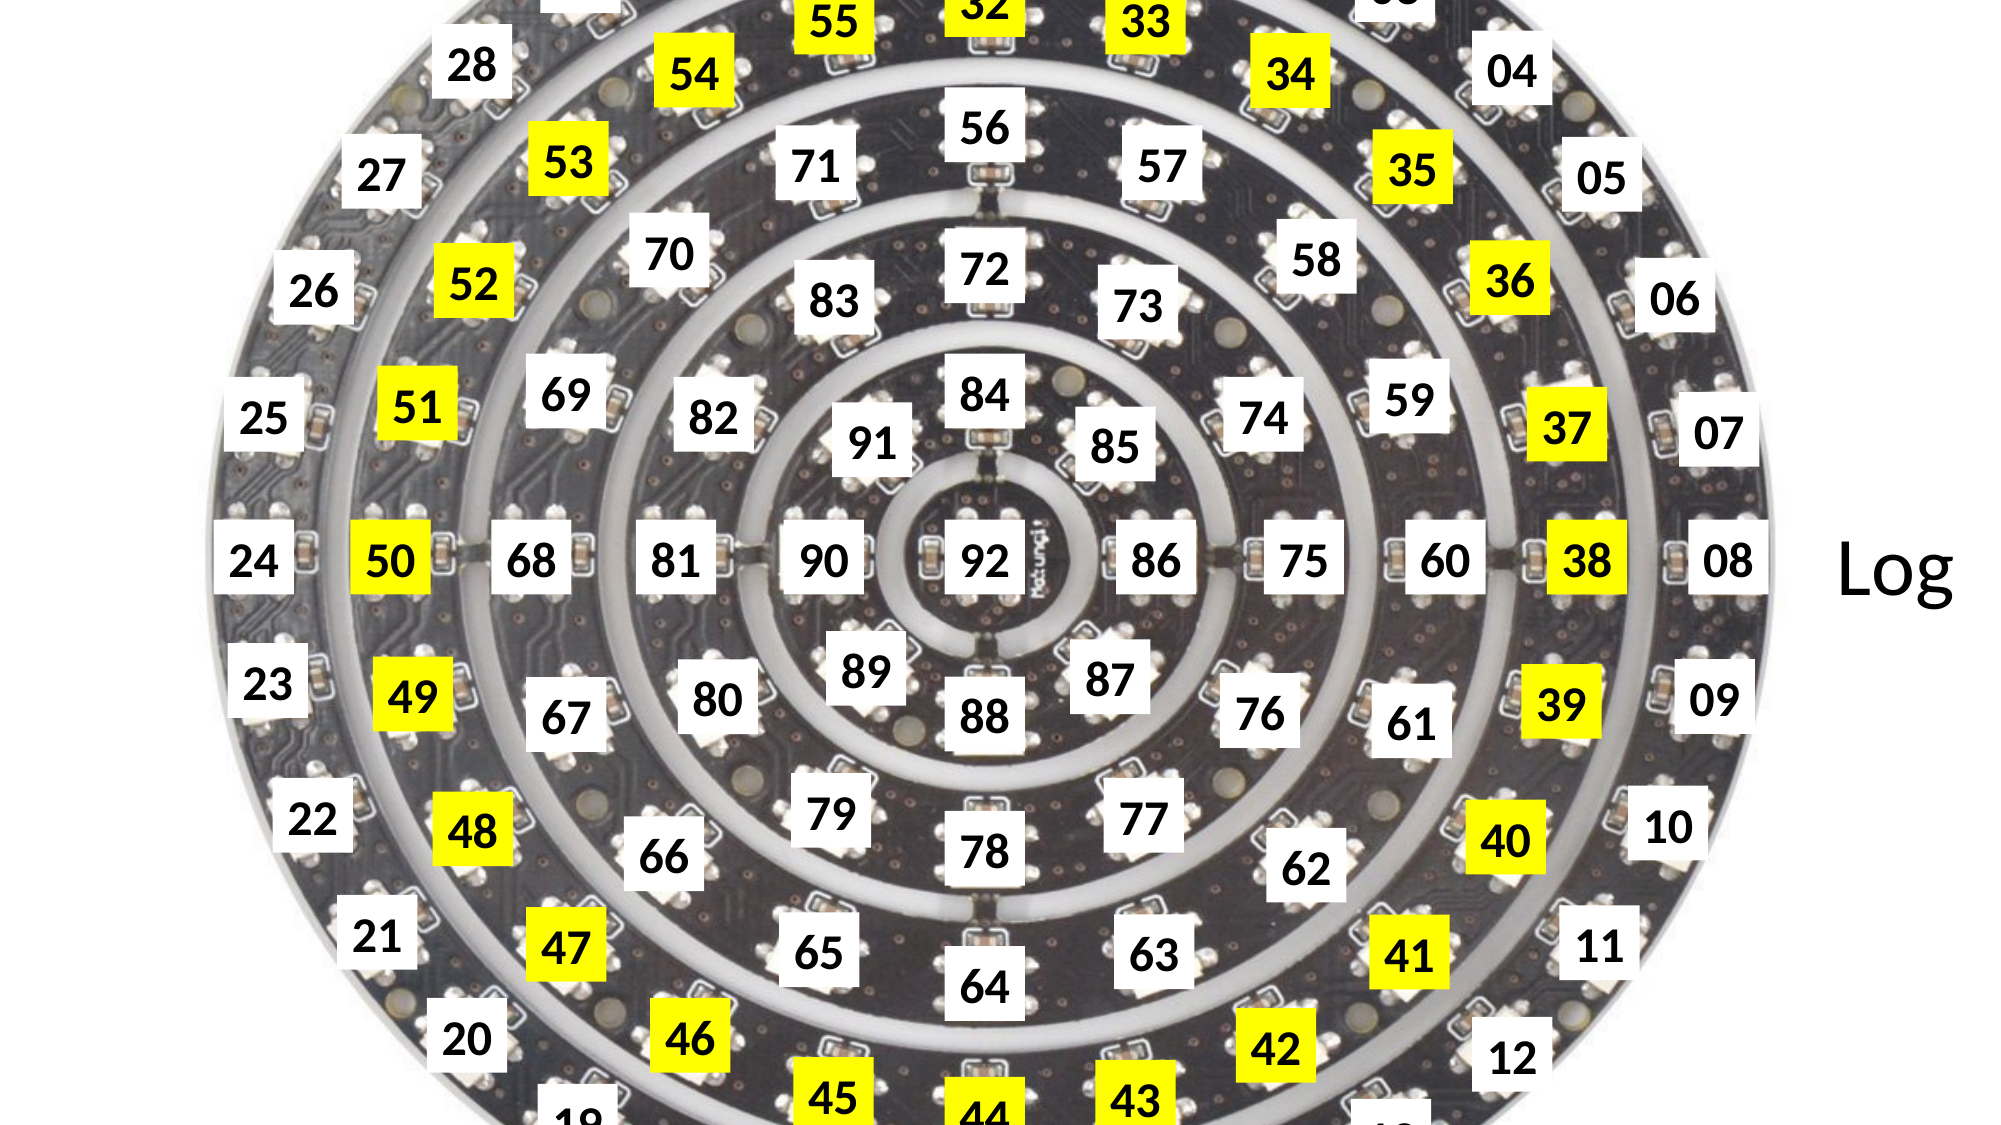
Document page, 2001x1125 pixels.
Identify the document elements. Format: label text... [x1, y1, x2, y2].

text_box Log [1856, 504, 2000, 620]
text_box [144, 0, 1856, 1125]
